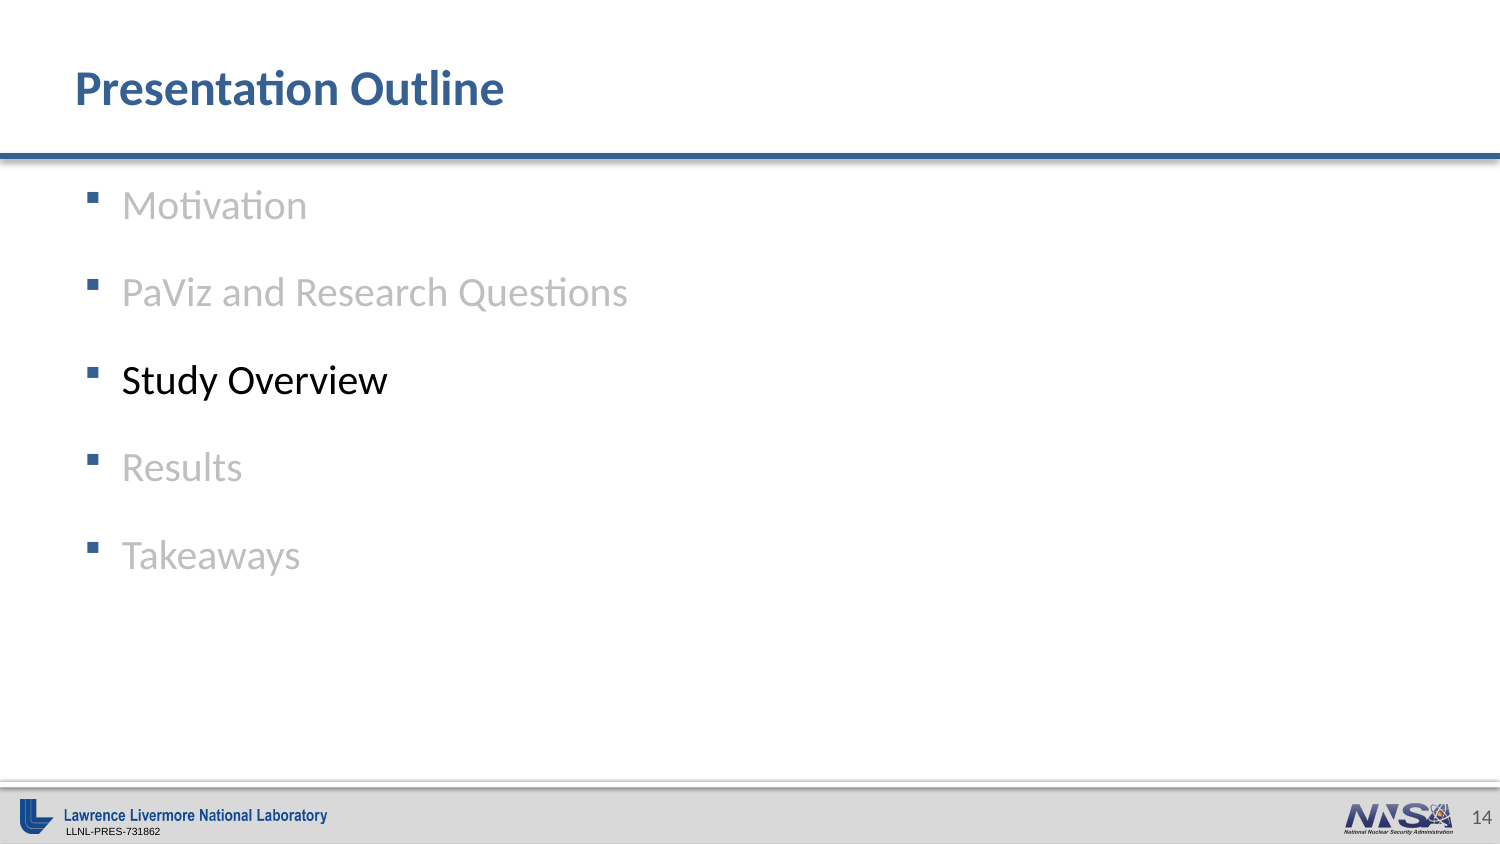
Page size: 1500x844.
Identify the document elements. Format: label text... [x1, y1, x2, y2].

picture [20, 799, 356, 834]
title Presentation Outline [75, 26, 1425, 152]
picture [1339, 794, 1458, 840]
list Motivation PaViz and Research Questions Study Overview Results Takeaways [75, 177, 1425, 782]
